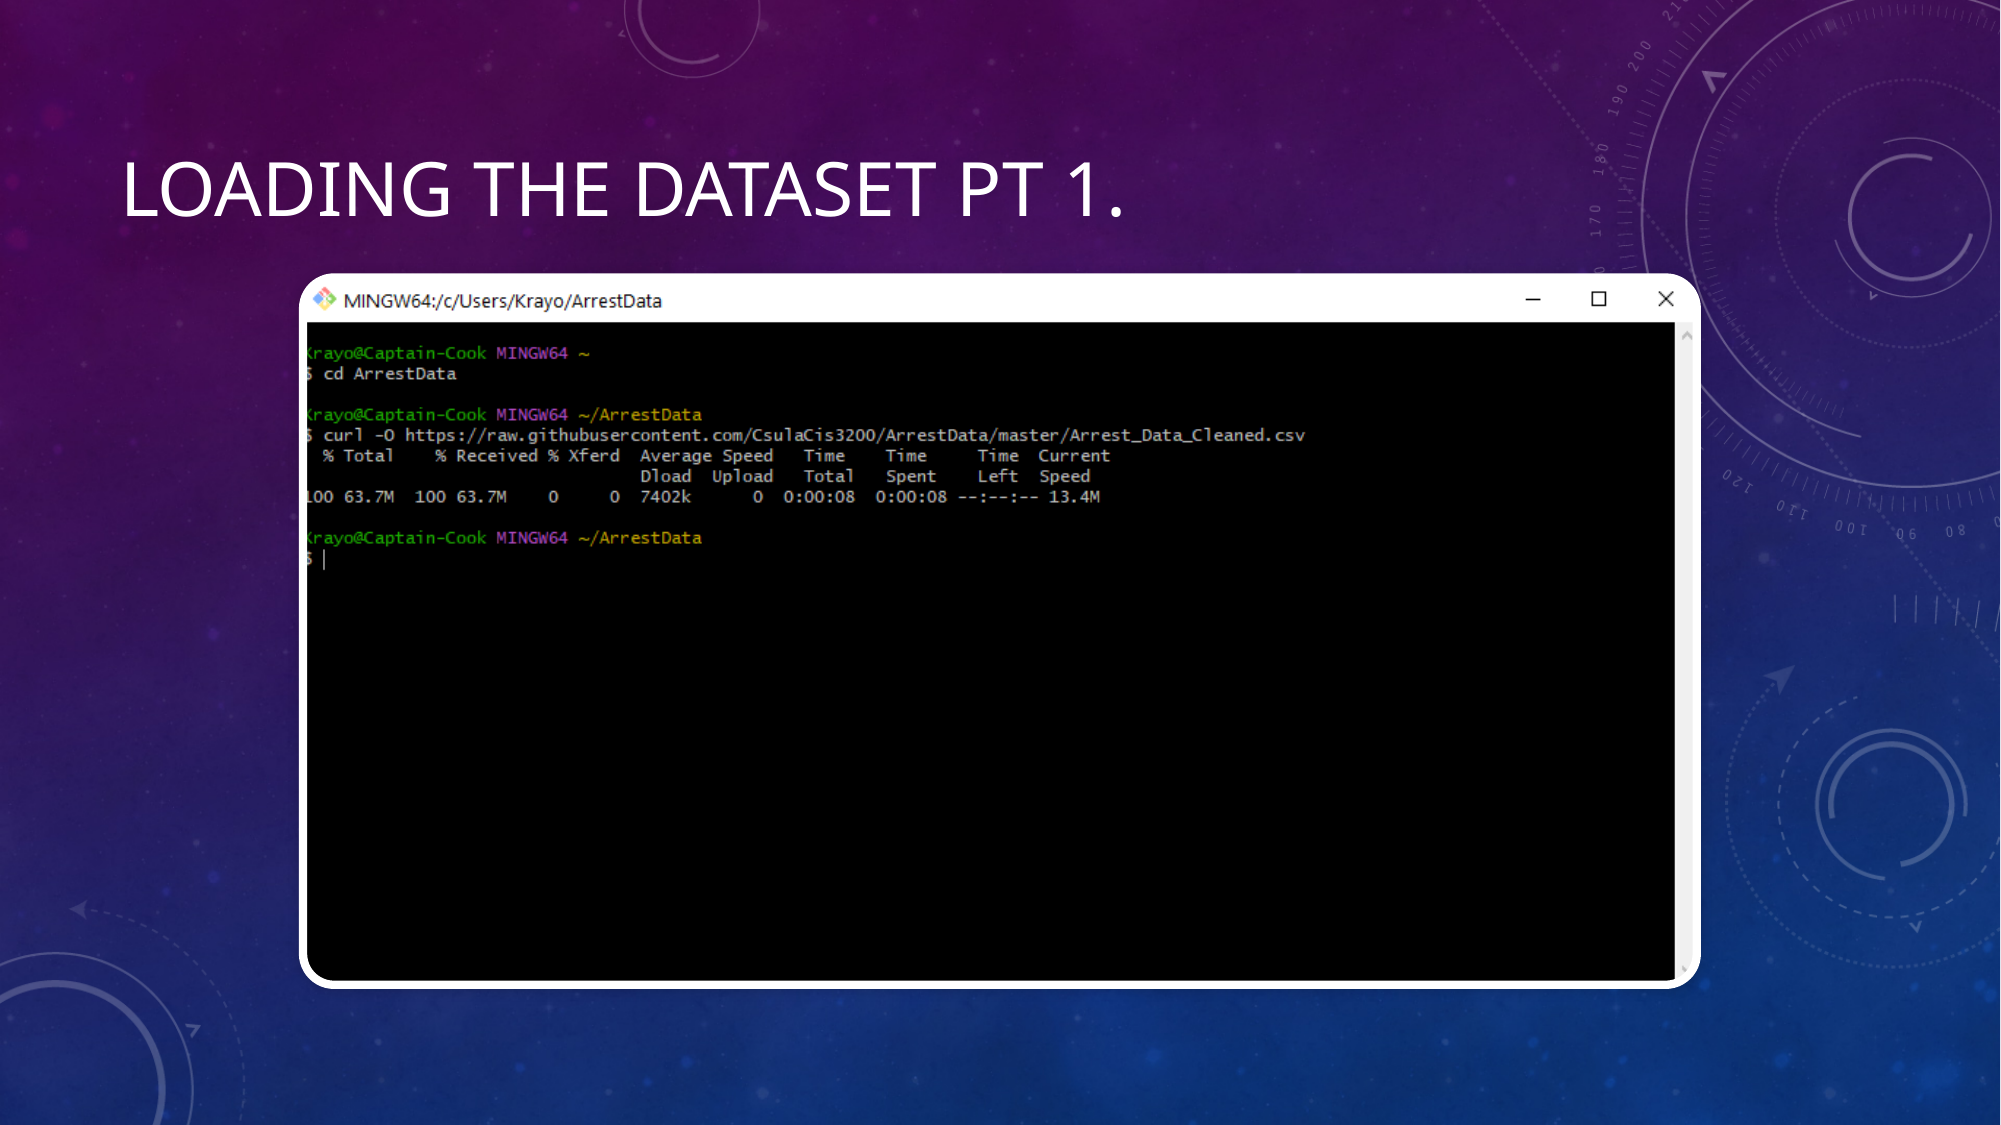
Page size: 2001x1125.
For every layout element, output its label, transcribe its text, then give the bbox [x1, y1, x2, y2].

title Loading the dataset pt 1. [105, 67, 1268, 306]
picture [0, 0, 2001, 1125]
